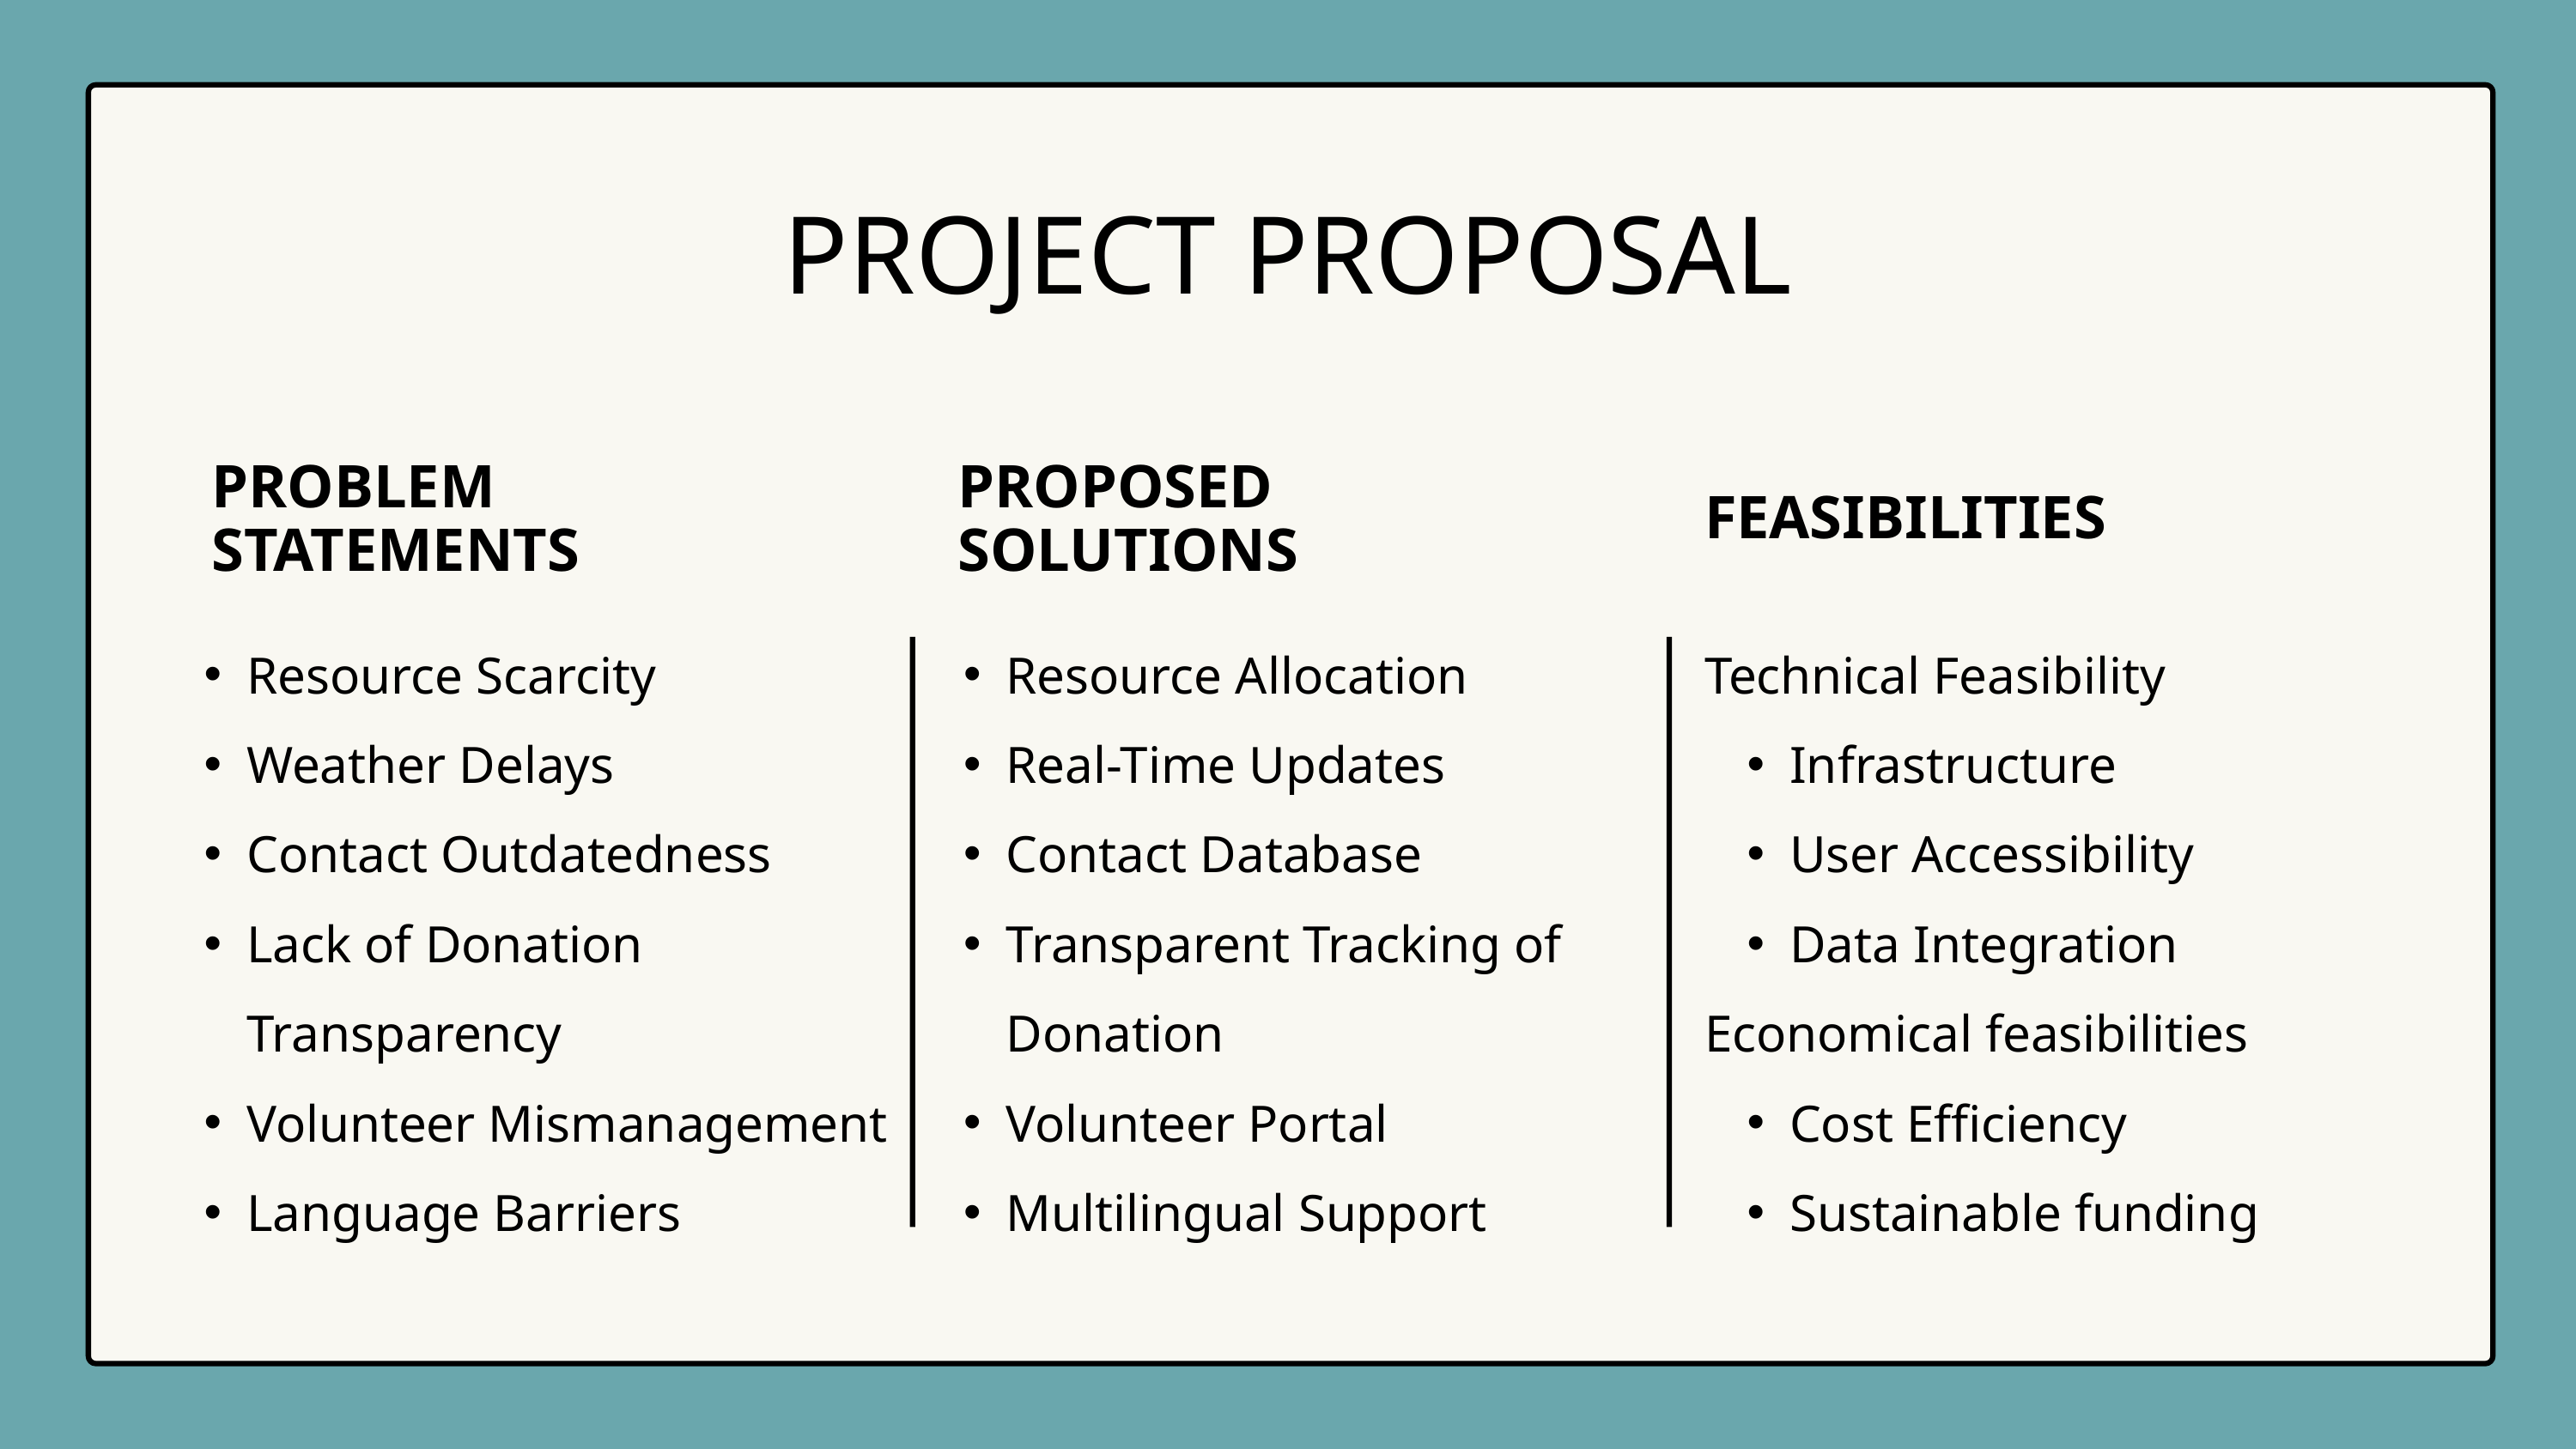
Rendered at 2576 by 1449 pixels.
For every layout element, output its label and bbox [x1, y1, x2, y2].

text_box [88, 84, 2494, 1364]
